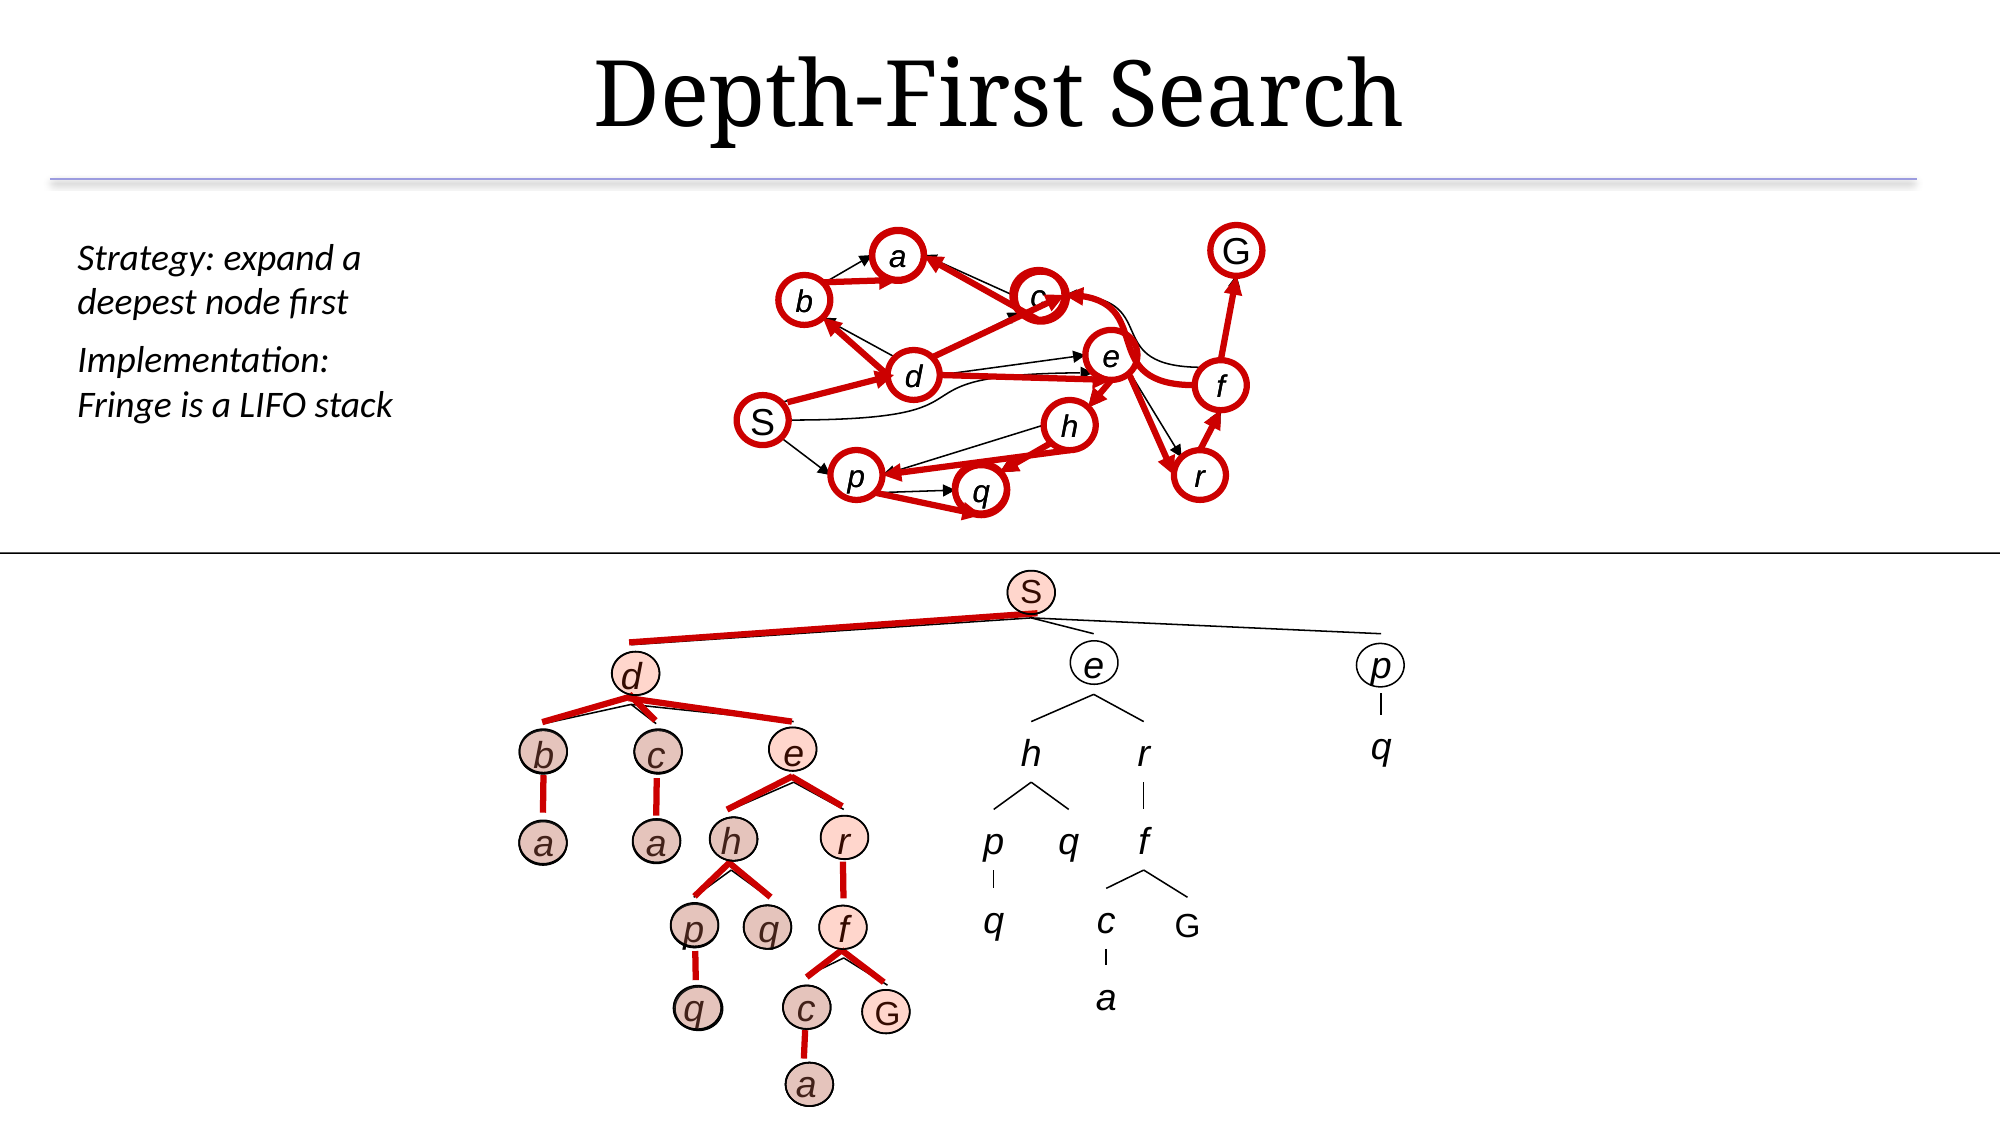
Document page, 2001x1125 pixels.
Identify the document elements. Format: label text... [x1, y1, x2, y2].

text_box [871, 230, 1013, 296]
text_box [736, 224, 1209, 516]
text_box Strategy: expand a deepest node first Implementation: Fringe is a LIFO stack [62, 224, 437, 433]
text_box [787, 349, 941, 403]
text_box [1210, 224, 1263, 361]
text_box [954, 442, 1052, 514]
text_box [1014, 271, 1203, 368]
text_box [939, 329, 1125, 381]
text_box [512, 563, 1413, 1114]
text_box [1129, 377, 1182, 455]
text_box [778, 274, 896, 358]
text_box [1043, 390, 1112, 451]
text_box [874, 509, 950, 516]
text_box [830, 424, 1038, 501]
title Depth-First Search [0, 0, 2000, 184]
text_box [823, 229, 872, 283]
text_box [1194, 368, 1248, 451]
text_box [1054, 367, 1263, 516]
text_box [931, 303, 1009, 358]
